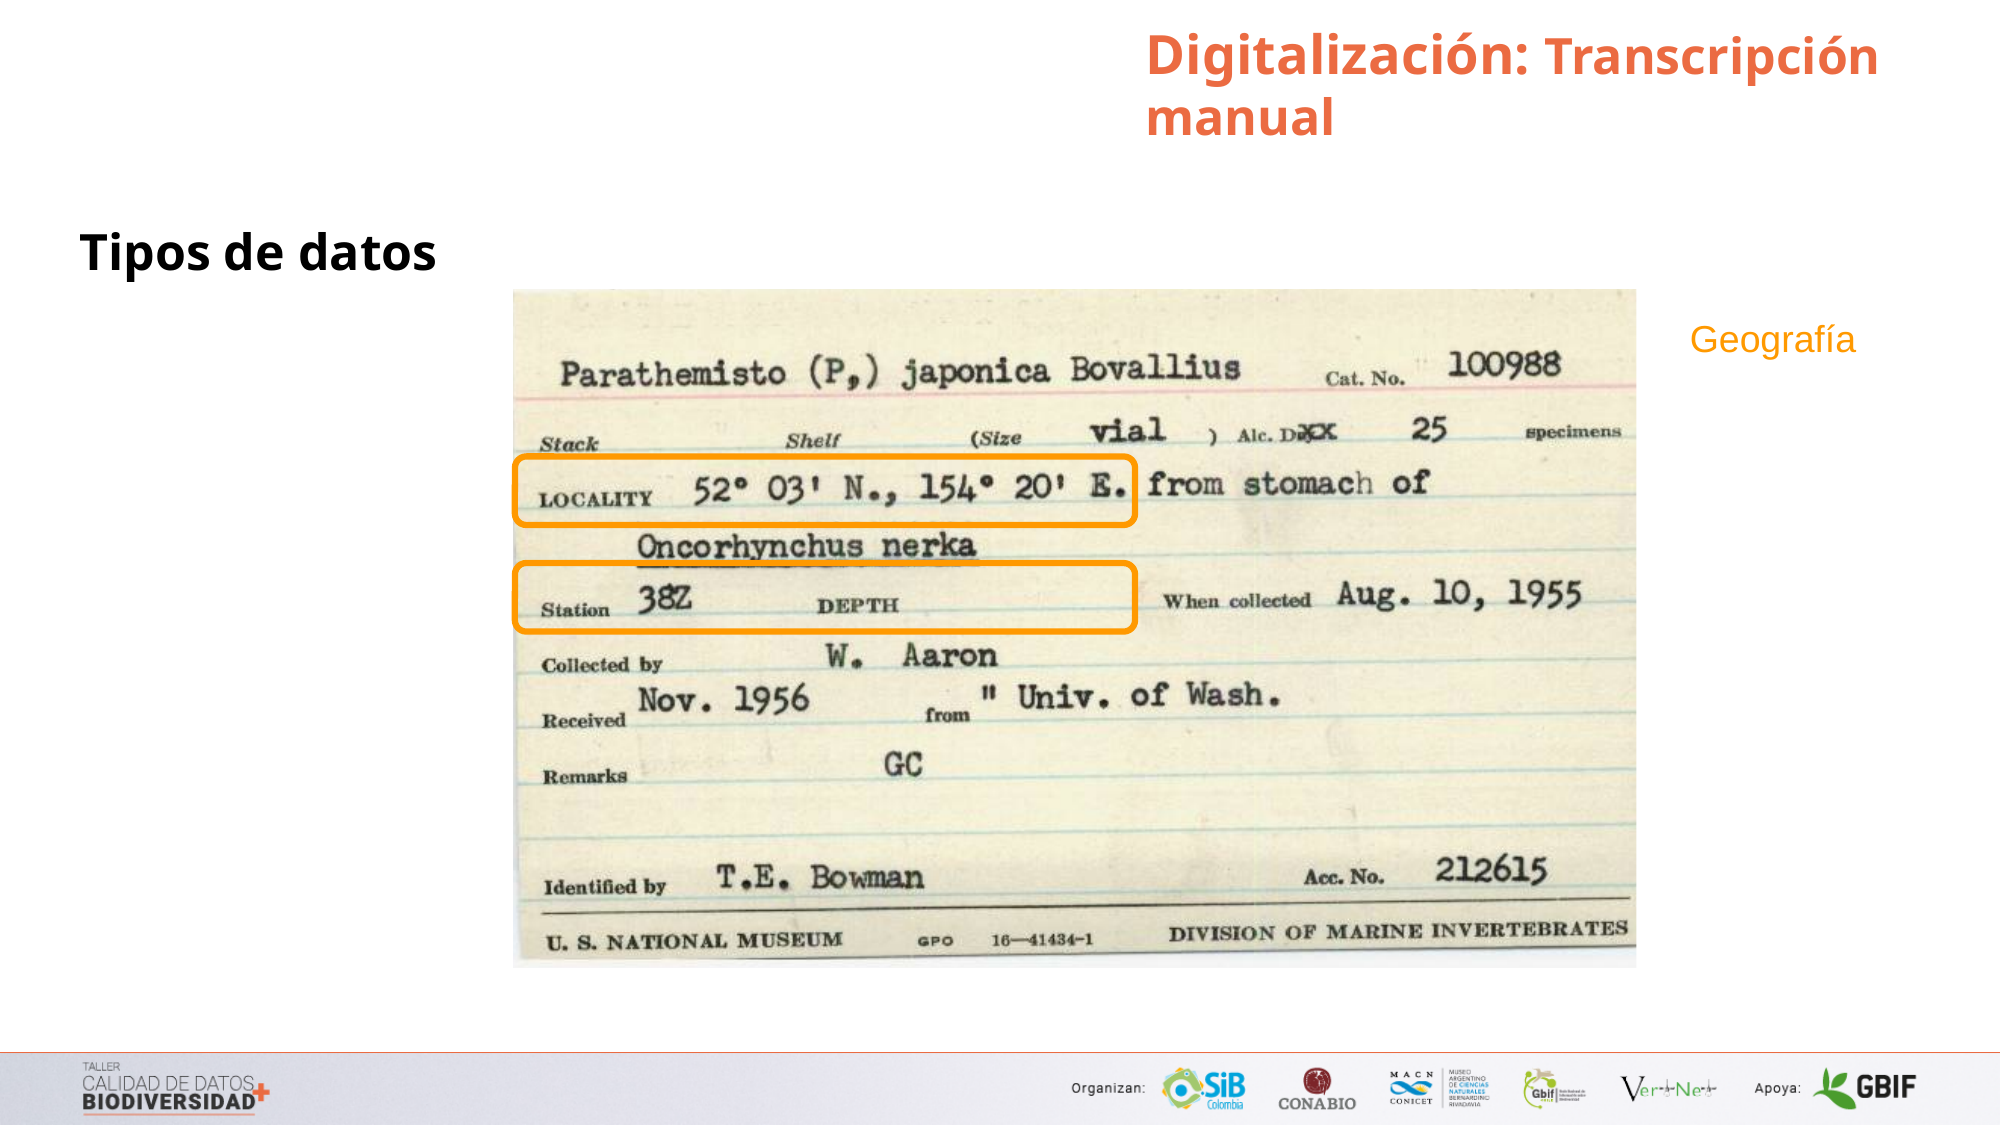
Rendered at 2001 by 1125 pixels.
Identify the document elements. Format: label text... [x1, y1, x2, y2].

text_box Geografía [1674, 307, 1874, 369]
text_box Tipos de datos [64, 213, 454, 289]
text_box Digitalización: Transcripción manual [1130, 13, 2000, 133]
picture [512, 288, 1637, 968]
picture [0, 1051, 2000, 1125]
